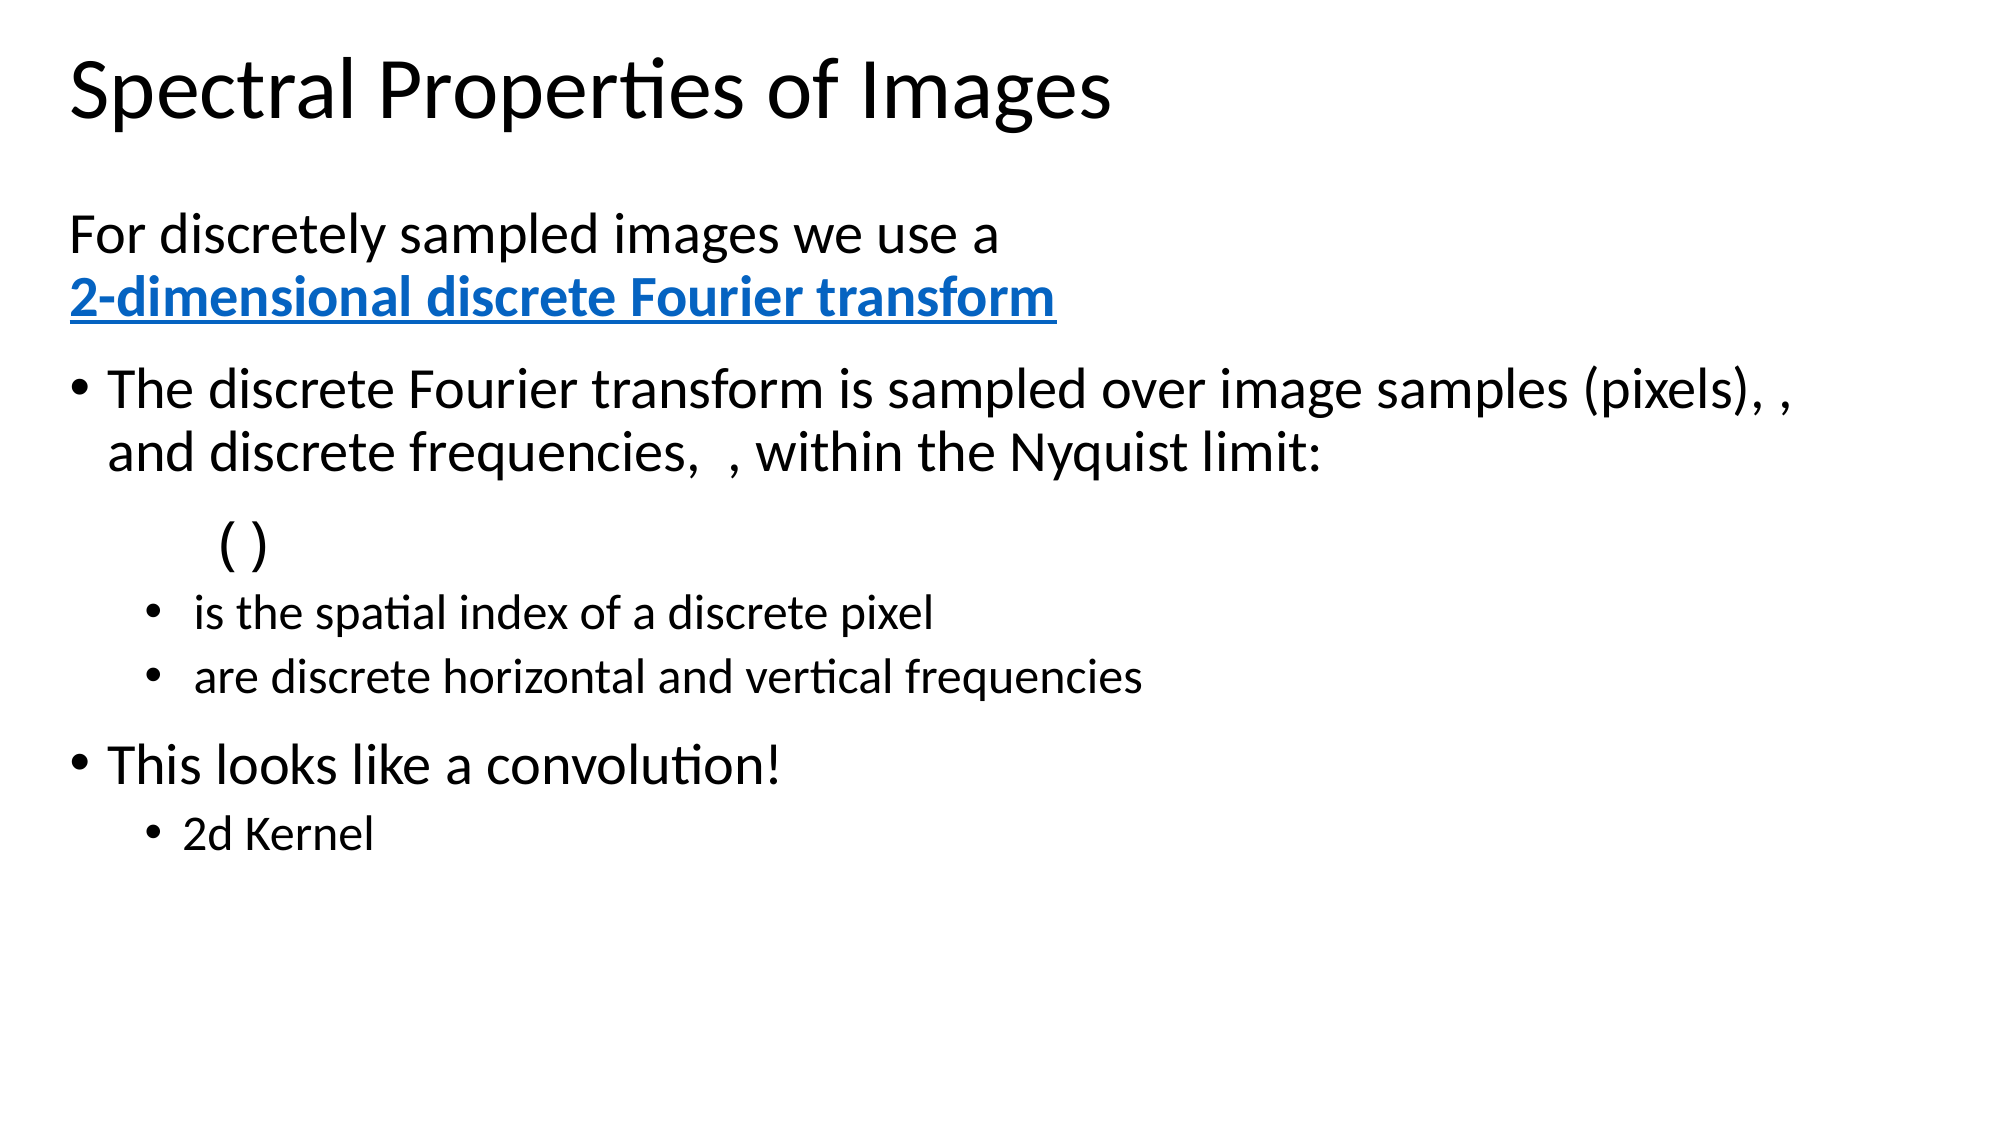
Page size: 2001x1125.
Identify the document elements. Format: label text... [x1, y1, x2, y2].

title Spectral Properties of Images [54, 34, 1966, 146]
